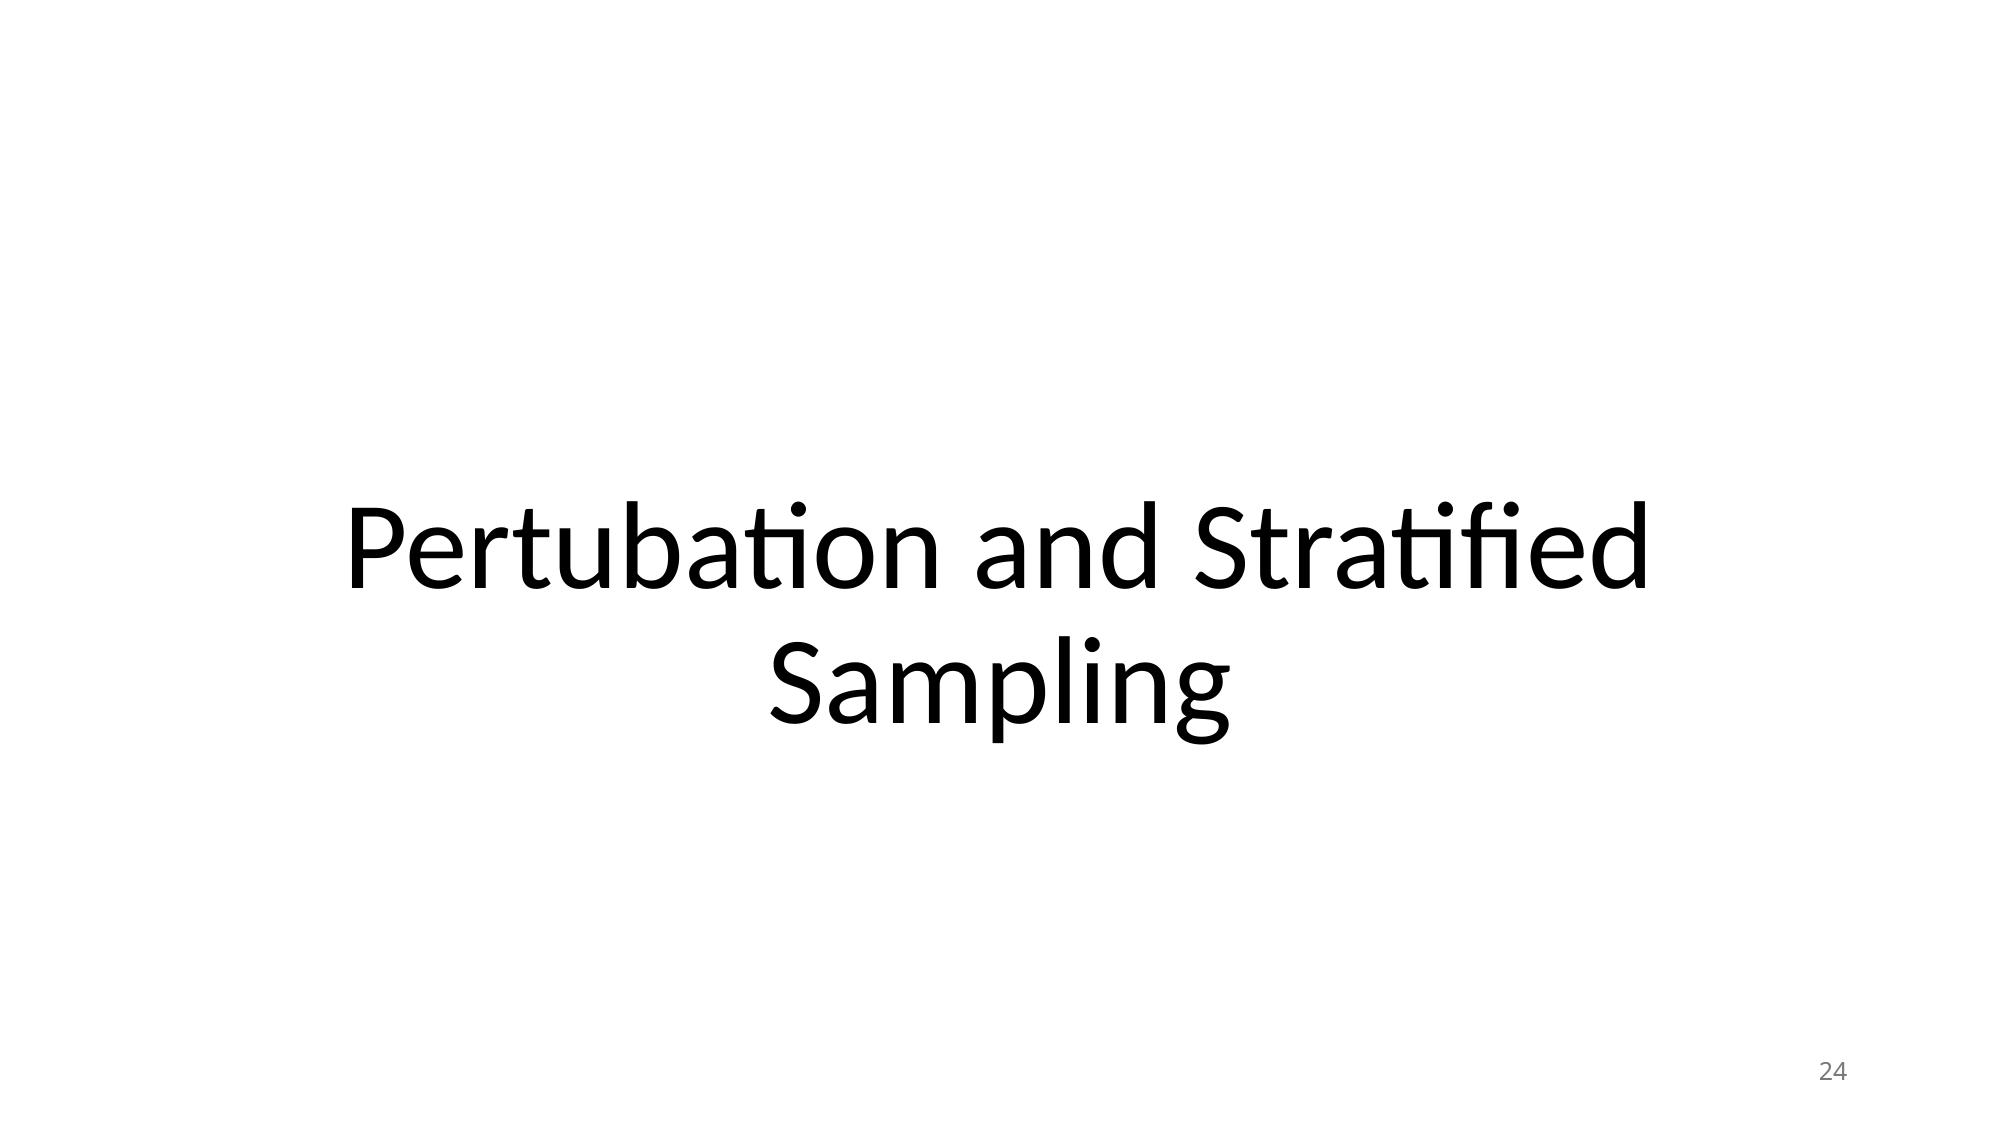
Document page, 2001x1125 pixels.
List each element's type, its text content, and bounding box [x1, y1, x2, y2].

slide_number 24 [1412, 1042, 1863, 1103]
text_box Pertubation and Stratified Sampling [249, 366, 1750, 759]
